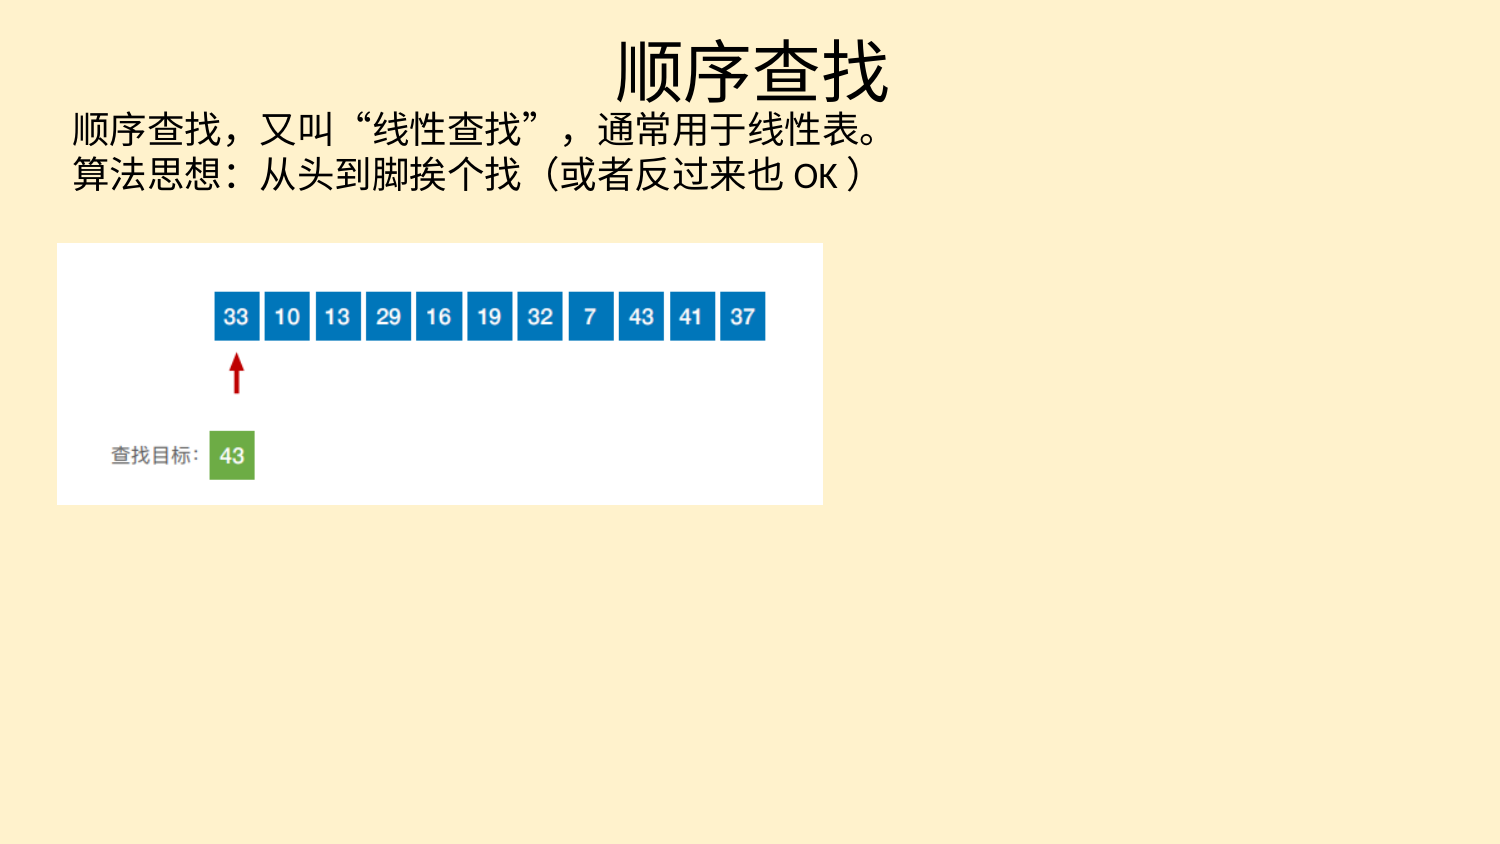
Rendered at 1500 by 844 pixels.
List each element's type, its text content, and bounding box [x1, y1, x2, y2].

text_box 顺序查找，⼜叫“线性查找”，通常⽤于线性表。 算法思想：从头到脚挨个找（或者反过来也OK） [57, 98, 1170, 203]
picture [0, 0, 1500, 844]
text_box 顺序查找 [366, 0, 1139, 98]
